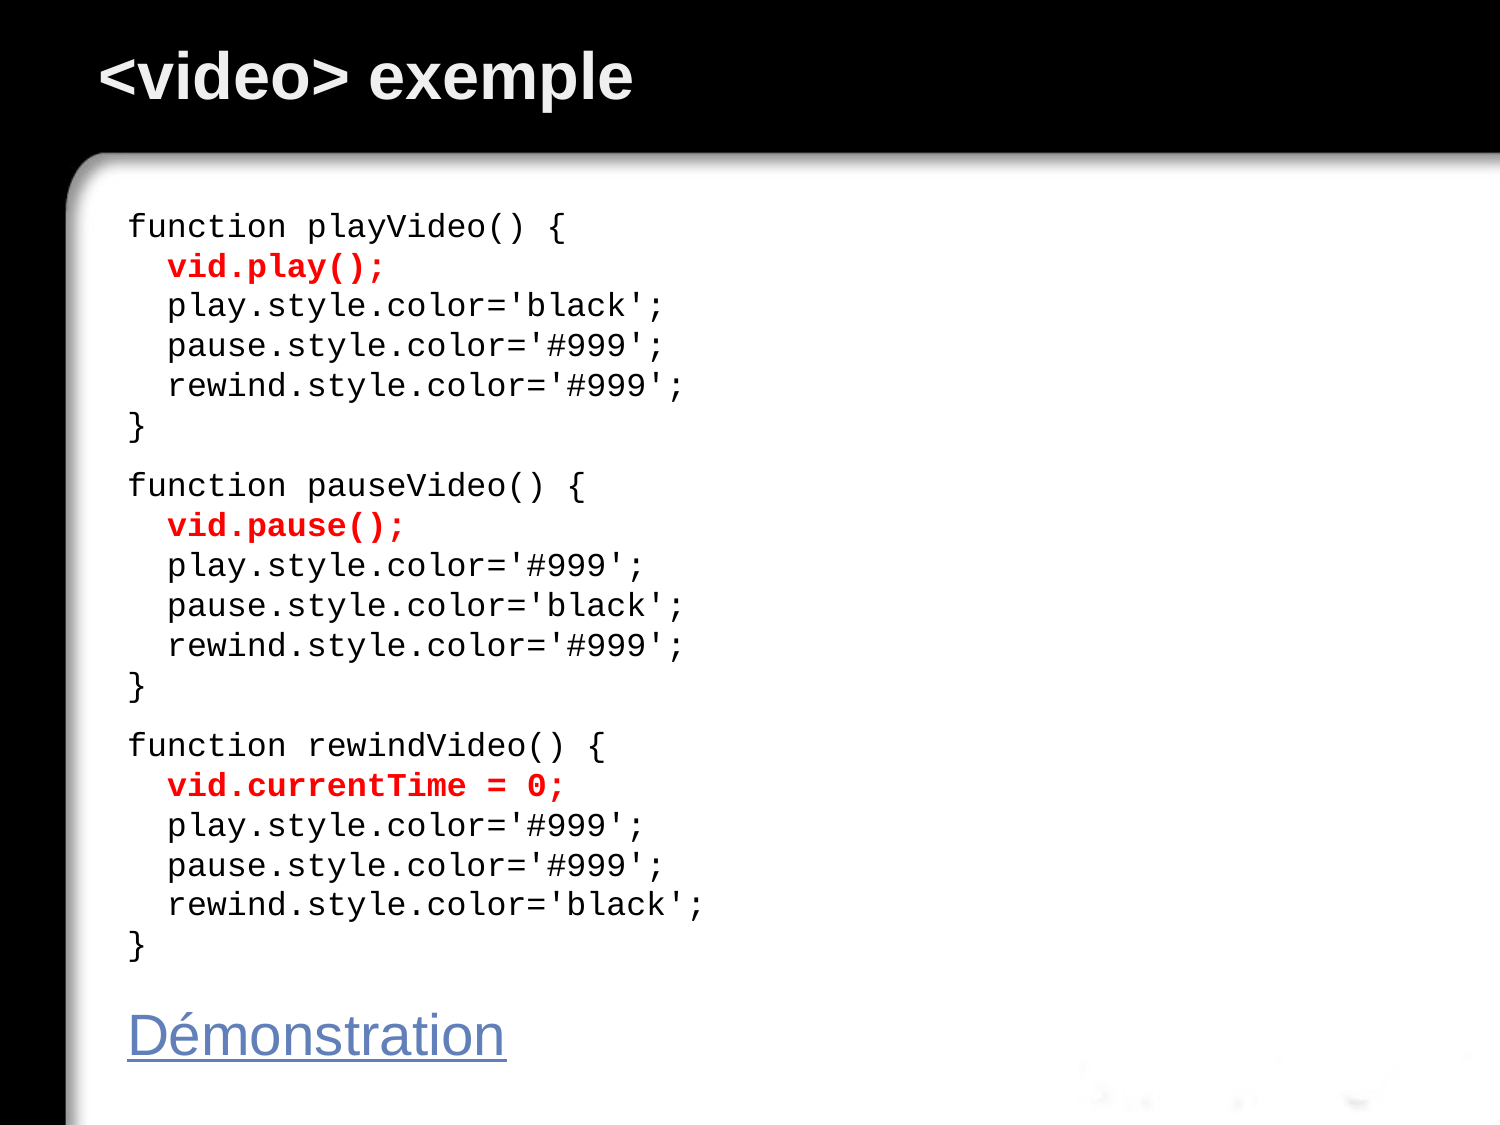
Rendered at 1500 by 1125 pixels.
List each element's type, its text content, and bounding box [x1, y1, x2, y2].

title <video> exemple [83, 28, 1472, 117]
list function playVideo() { vid.play(); play.style.color='black'; pause.style.color='#999'; rewind.style.color='#999'; } function pauseVideo() { vid.pause(); play.style.color='#999'; pause.style.color='black'; rewind.style.color='#999'; } function rewindVideo() { vid.currentTime = 0; play.style.color='#999'; pause.style.color='#999'; rewind.style.color='black'; } Démonstration [111, 196, 1425, 972]
picture [0, 0, 1500, 1125]
